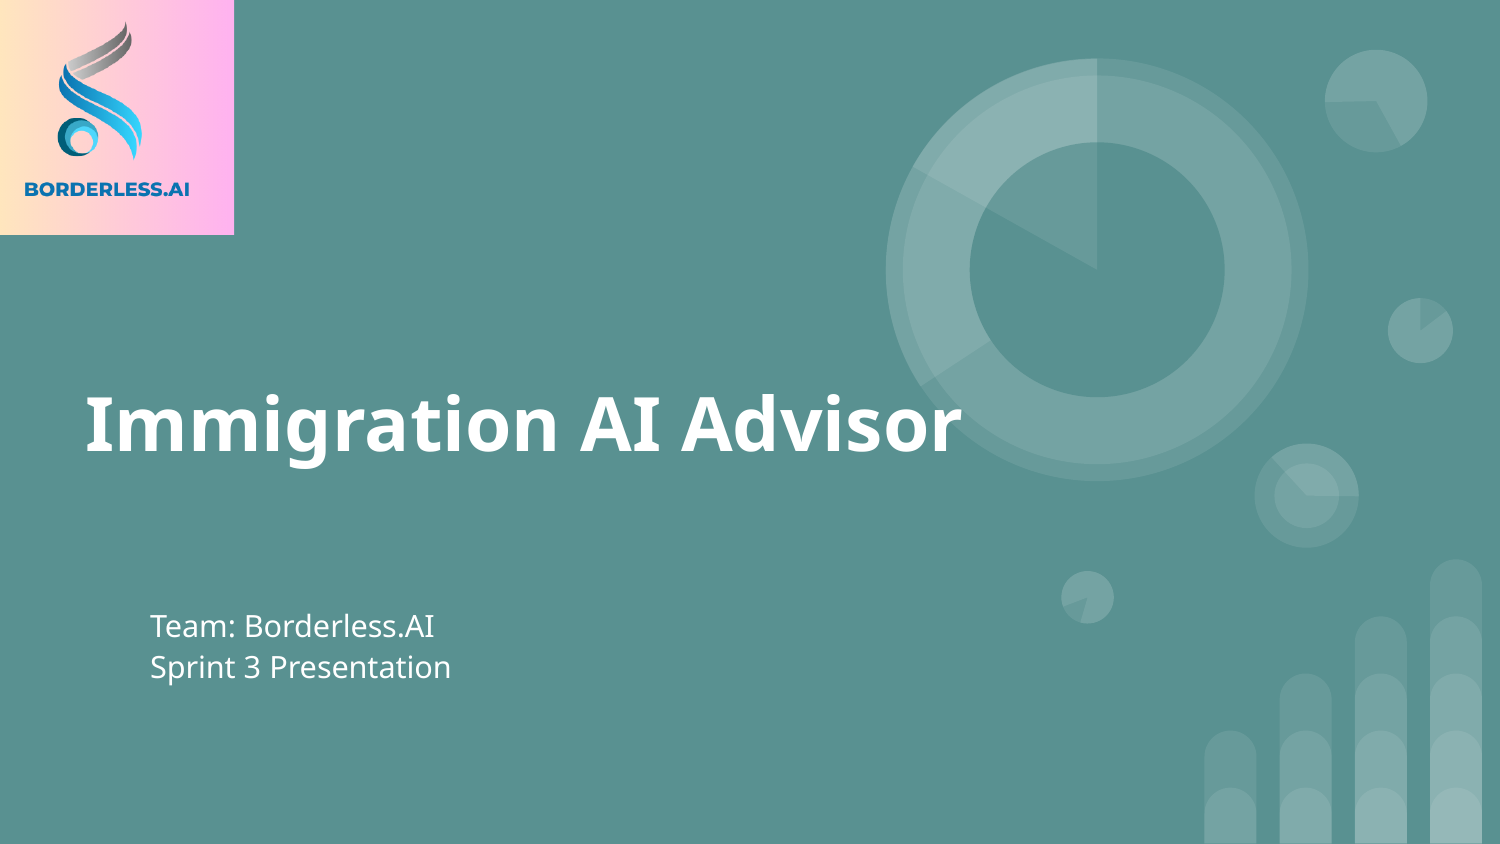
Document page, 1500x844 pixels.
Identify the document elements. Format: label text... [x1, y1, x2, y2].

picture [0, 0, 235, 235]
subtitle Team: Borderless.AI Sprint 3 Presentation [135, 589, 834, 704]
title Immigration AI Advisor [70, 268, 1500, 576]
